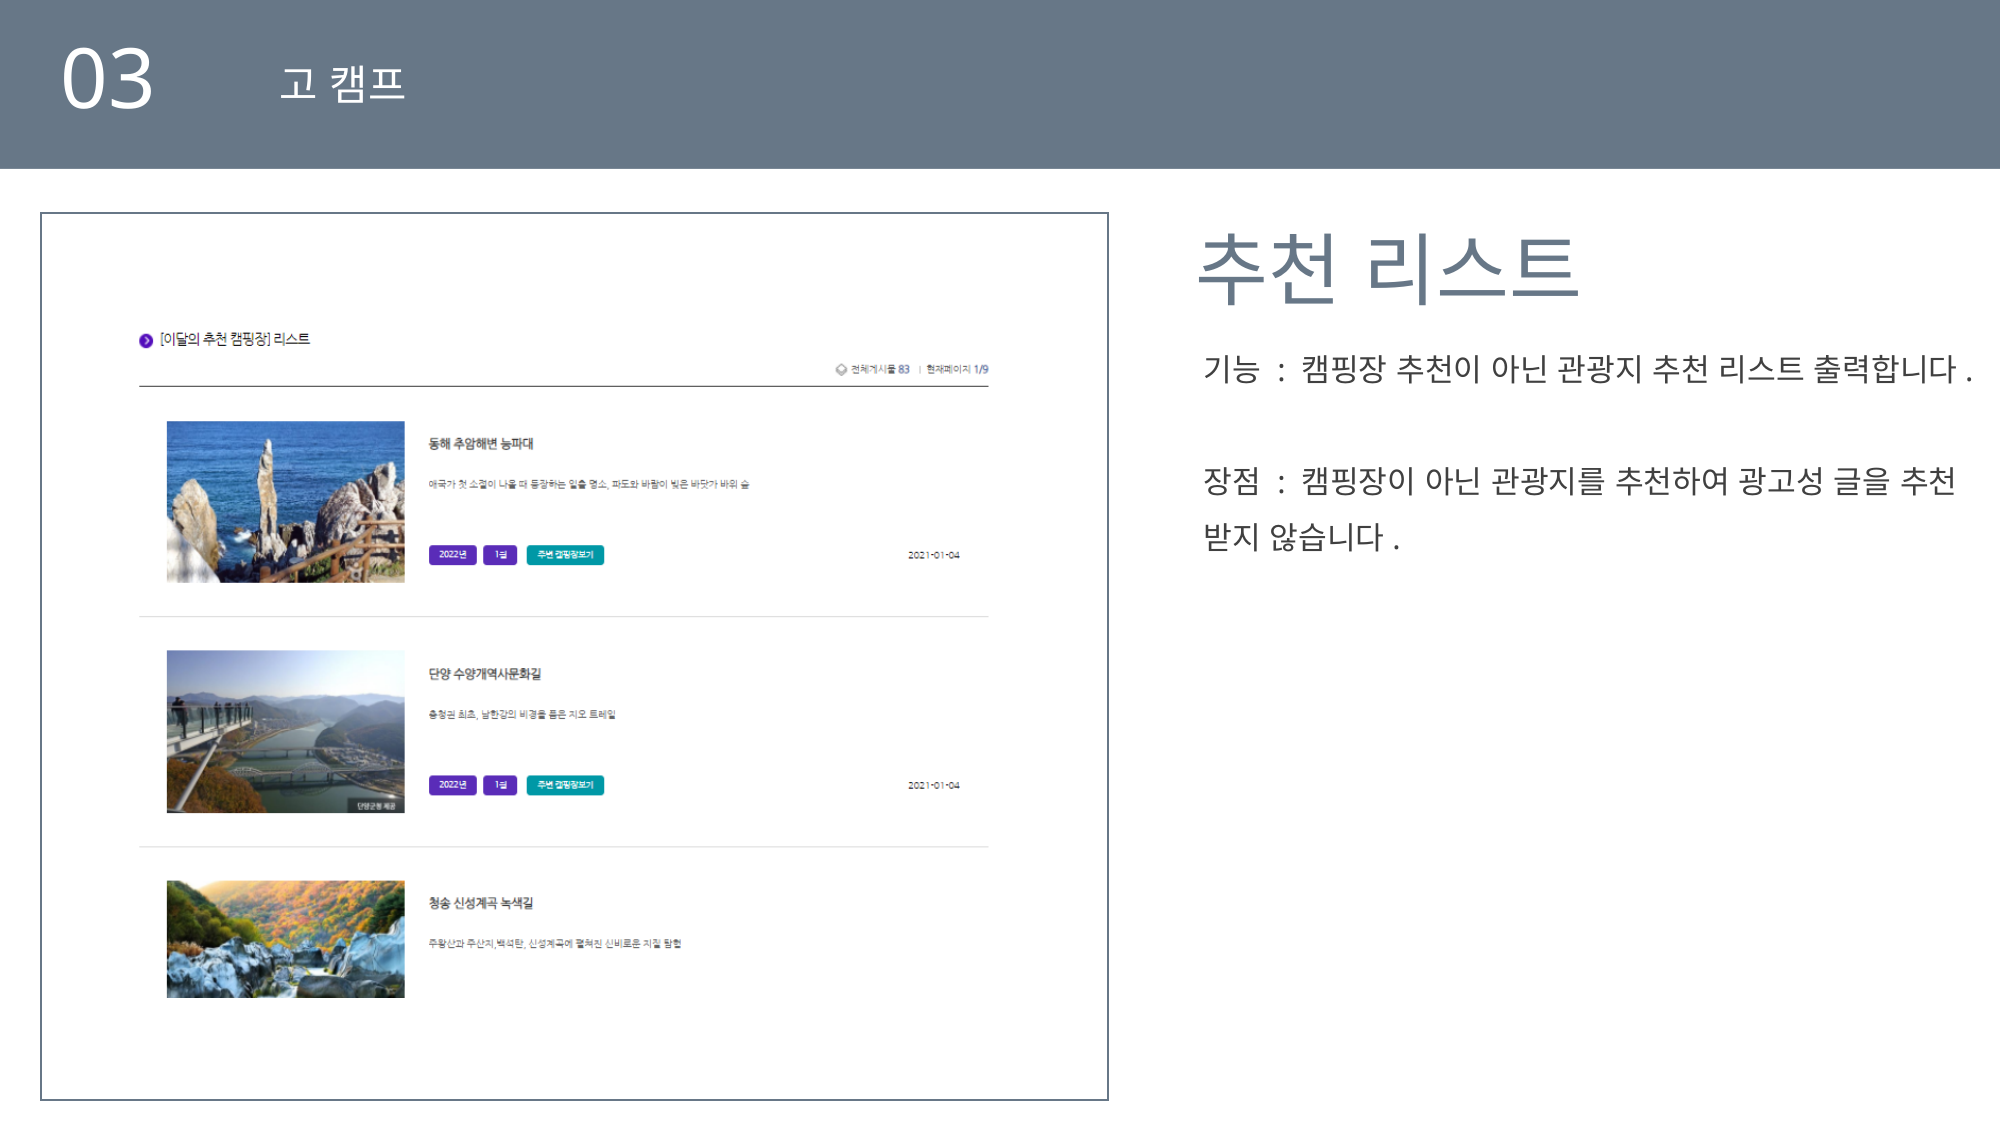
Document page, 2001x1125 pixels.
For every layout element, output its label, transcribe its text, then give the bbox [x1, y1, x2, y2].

text_box 기능 : 캠핑장 추천이 아닌 관광지 추천 리스트 출력합니다. 장점 : 캠핑장이 아닌 관광지를 추천하여 광고성 글을 추천 받지 않습니다. [1188, 324, 1989, 564]
text_box [40, 212, 1109, 1101]
picture [134, 315, 1014, 998]
text_box 추천 리스트 [1180, 213, 1598, 323]
text_box 고 캠프 [264, 51, 422, 117]
text_box 03 [45, 17, 171, 133]
text_box [0, 0, 2000, 170]
